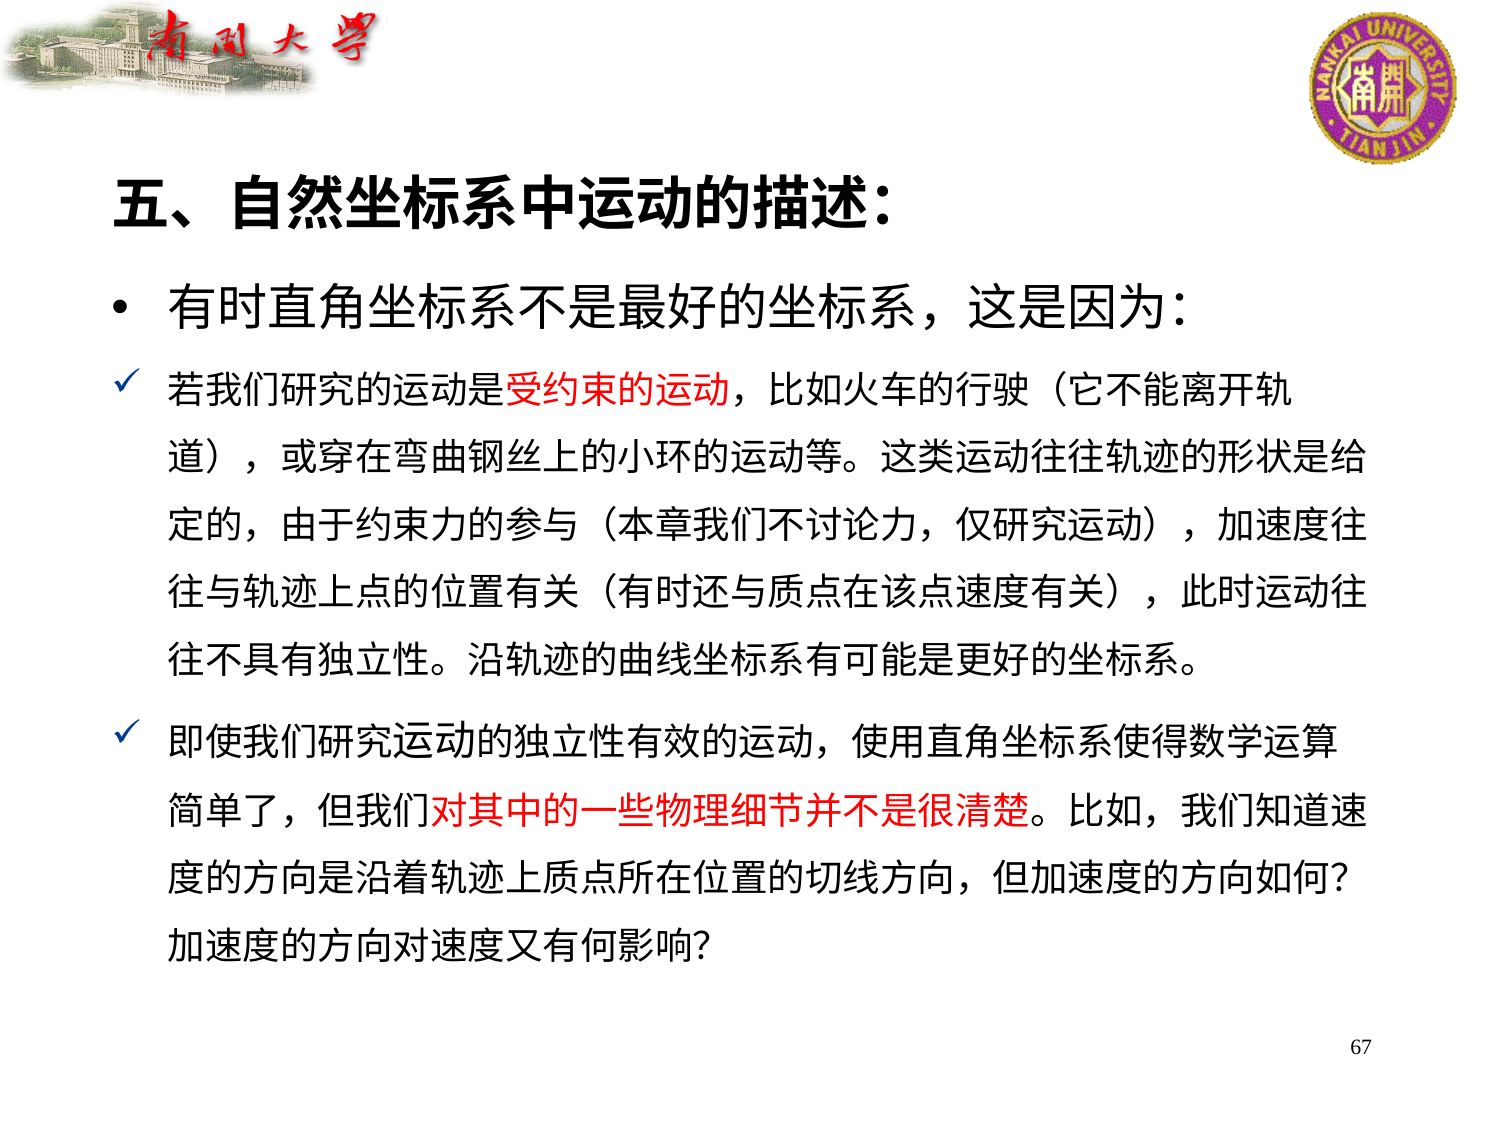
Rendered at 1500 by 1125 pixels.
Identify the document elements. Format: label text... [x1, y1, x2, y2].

text_box 五、自然坐标系中运动的描述： 有时直角坐标系不是最好的坐标系，这是因为： 若我们研究的运动是受约束的运动，比如火车的行驶（它不能离开轨道），或穿在弯曲钢丝上的小环的运动等。这类运动往往轨迹的形状是给定的，由于约束力的参与（本章我们不讨论力，仅研究运动），加速度往往与轨迹上点的位置有关（有时还与质点在该点速度有关），此时运动往往不具有独立性。沿轨迹的曲线坐标系有可能是更好的坐标系。 即使我们研究运动的独立性有效的运动，使用直角坐标系使得数学运算简单了，但我们对其中的一些物理细节并不是很清楚。比如，我们知道速度的方向是沿着轨迹上质点所在位置的切线方向，但加速度的方向如何？加速度的方向对速度又有何影响？ [100, 125, 1388, 755]
picture [1262, 0, 1500, 178]
picture [0, 0, 388, 100]
slide_number 67 [1074, 1024, 1388, 1101]
